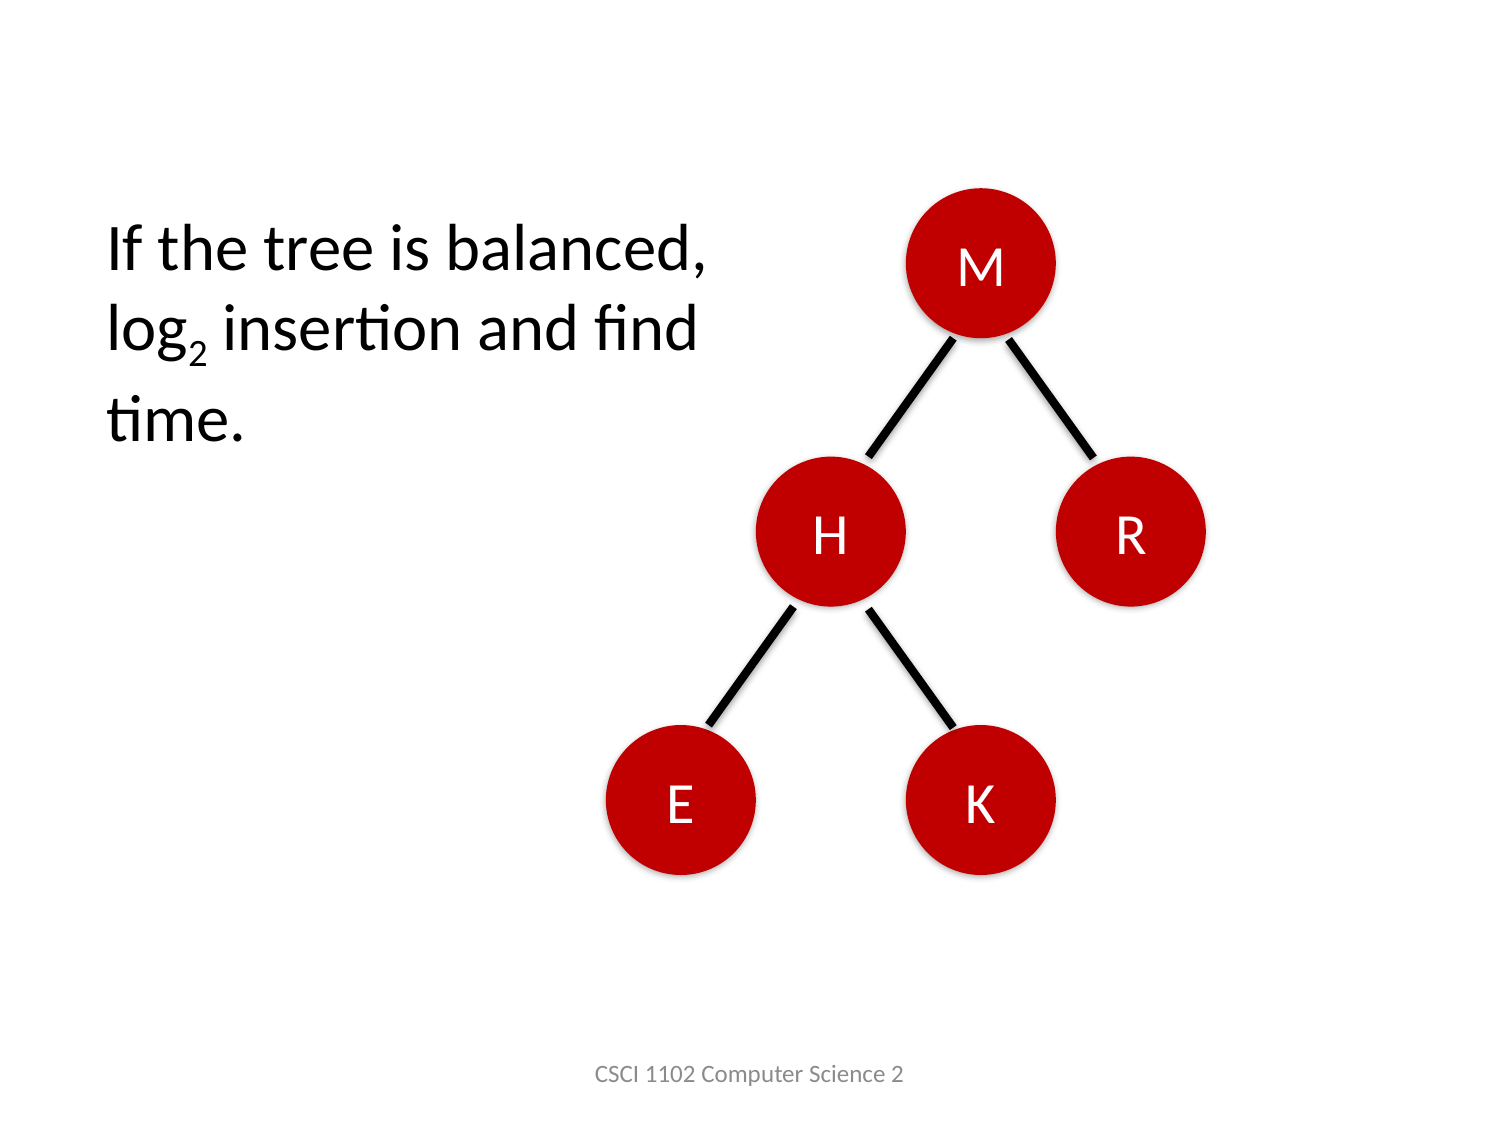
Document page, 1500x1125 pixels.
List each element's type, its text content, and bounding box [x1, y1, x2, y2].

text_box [605, 188, 1207, 876]
footer CSCI 1102 Computer Science 2 [512, 1042, 988, 1103]
text_box If the tree is balanced, log2 insertion and find time. [91, 196, 600, 462]
